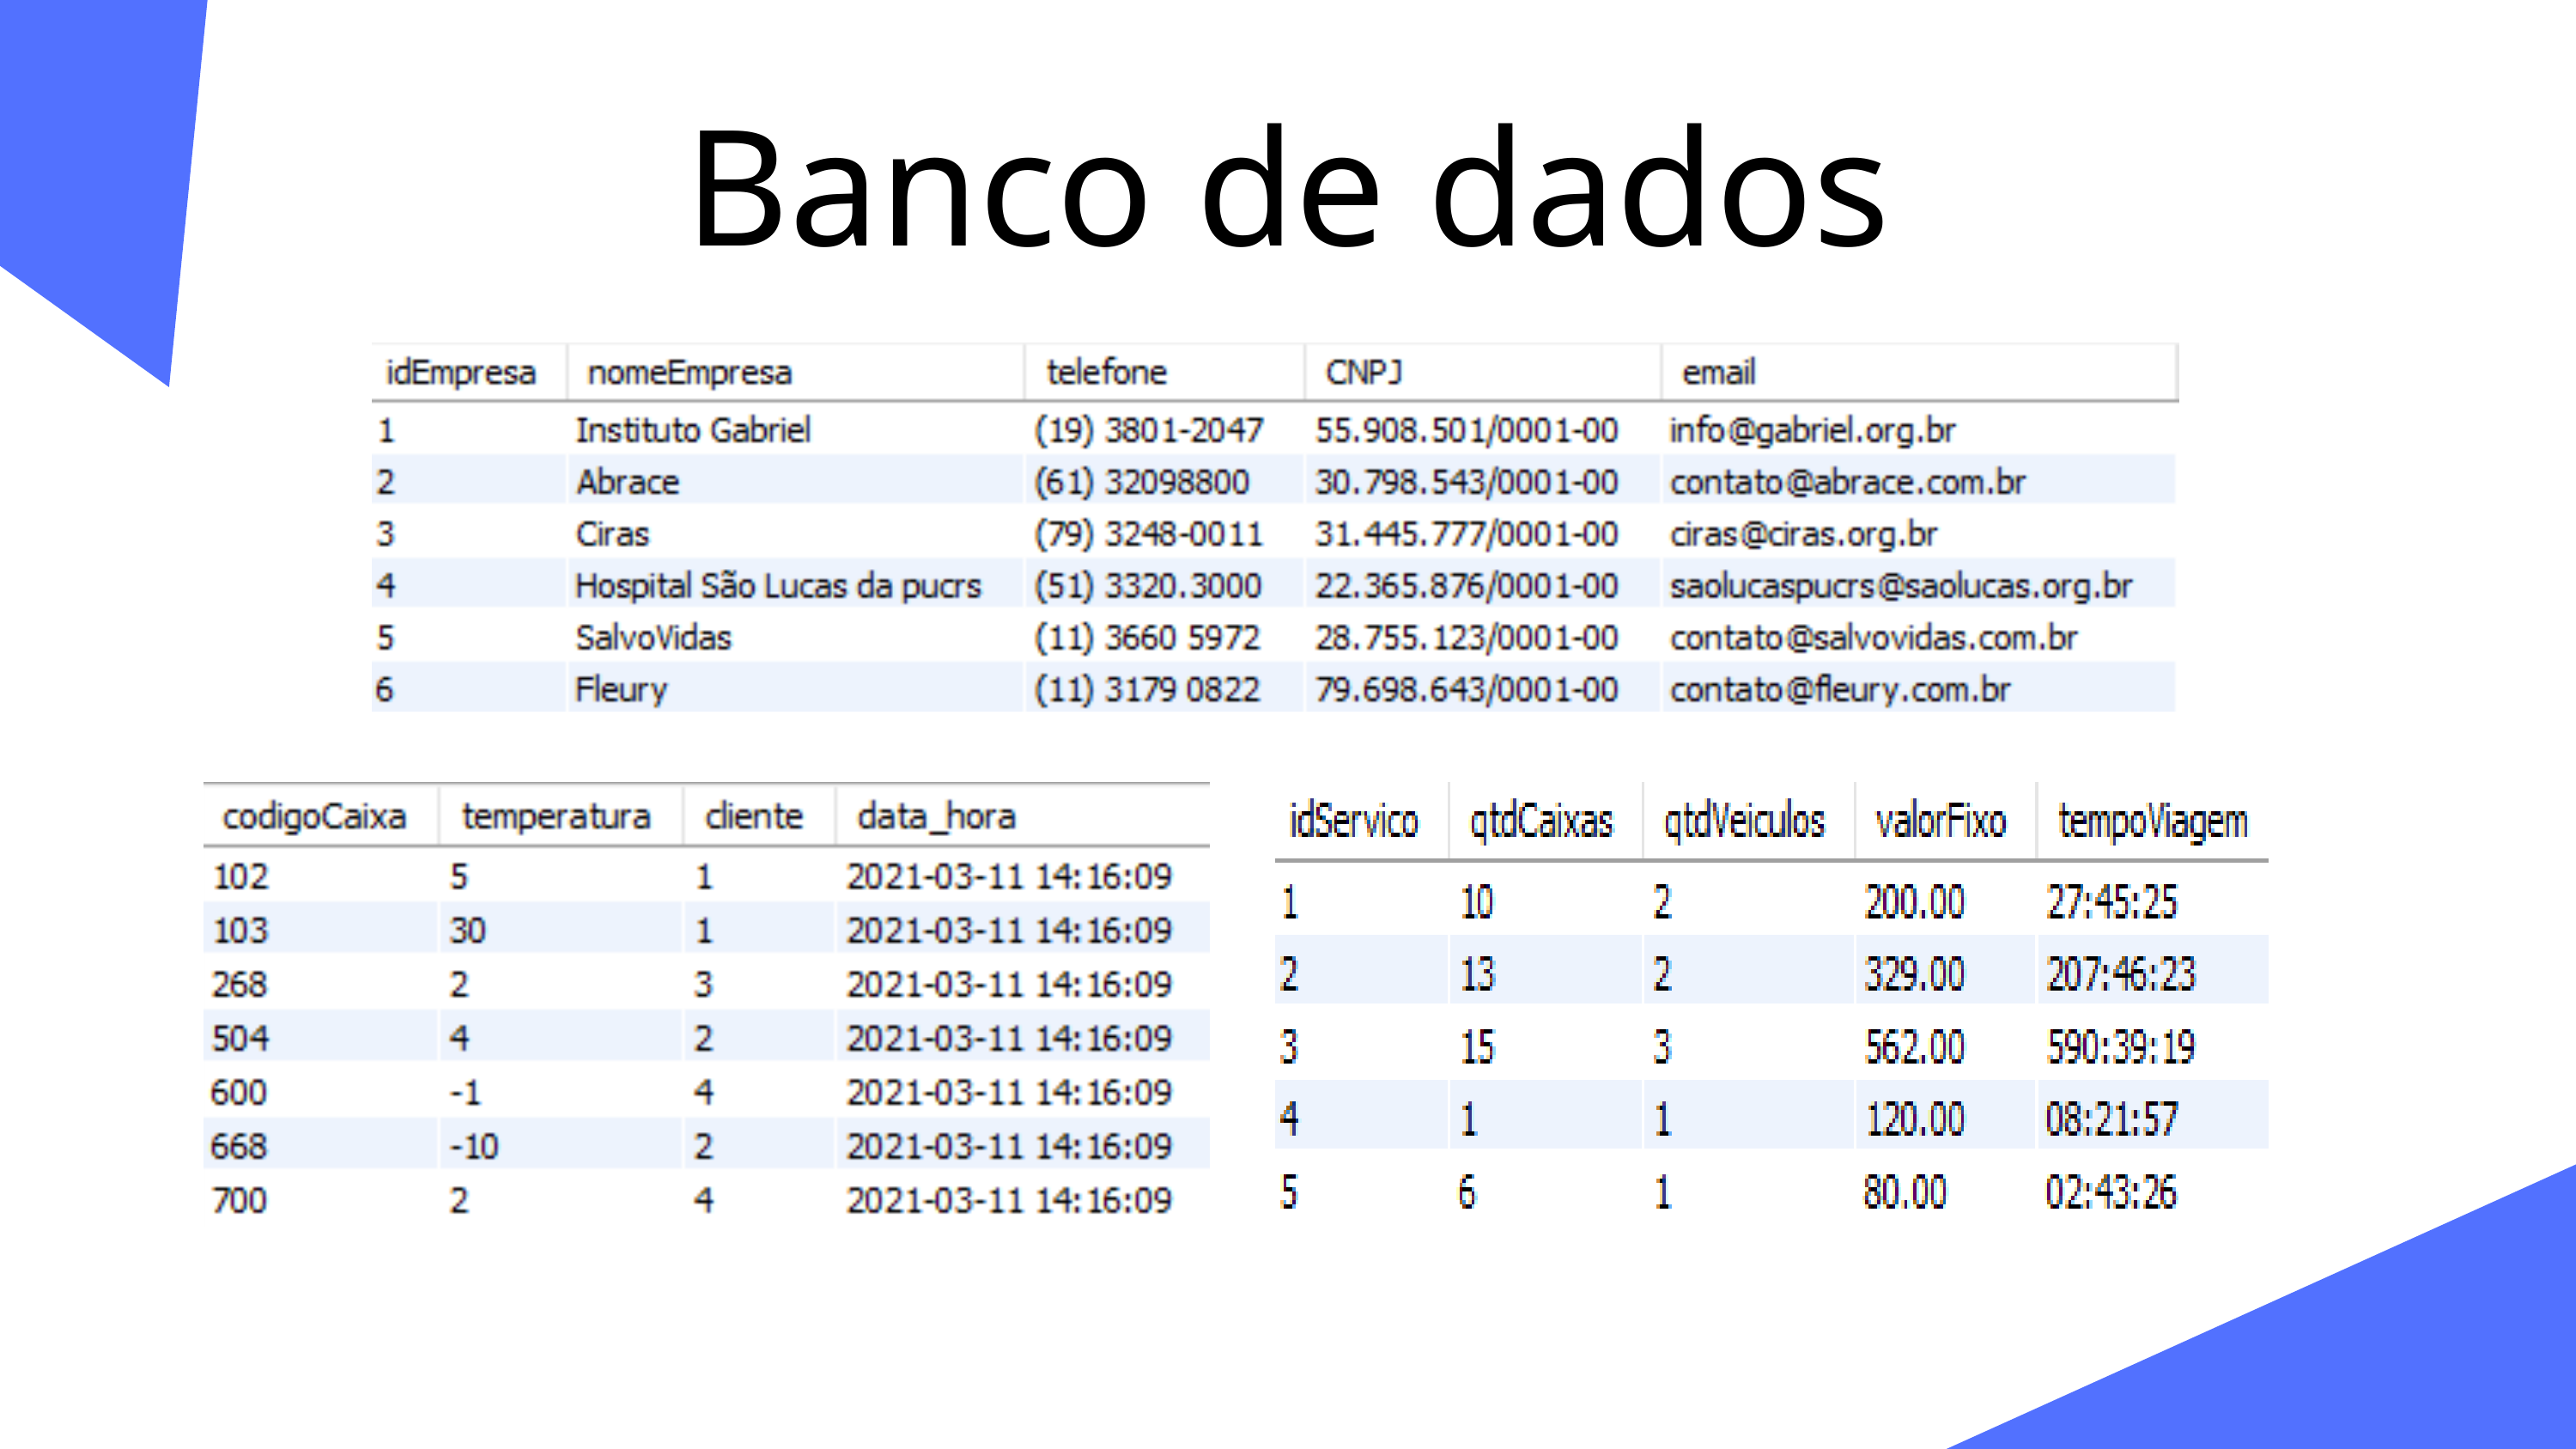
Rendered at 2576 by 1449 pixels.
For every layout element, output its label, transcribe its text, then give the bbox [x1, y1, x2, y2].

picture [1275, 782, 2269, 1222]
picture [204, 781, 1210, 1227]
text_box Banco de dados [431, 52, 2145, 278]
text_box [0, 0, 489, 194]
picture [372, 342, 2179, 712]
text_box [1971, 1050, 2576, 1449]
